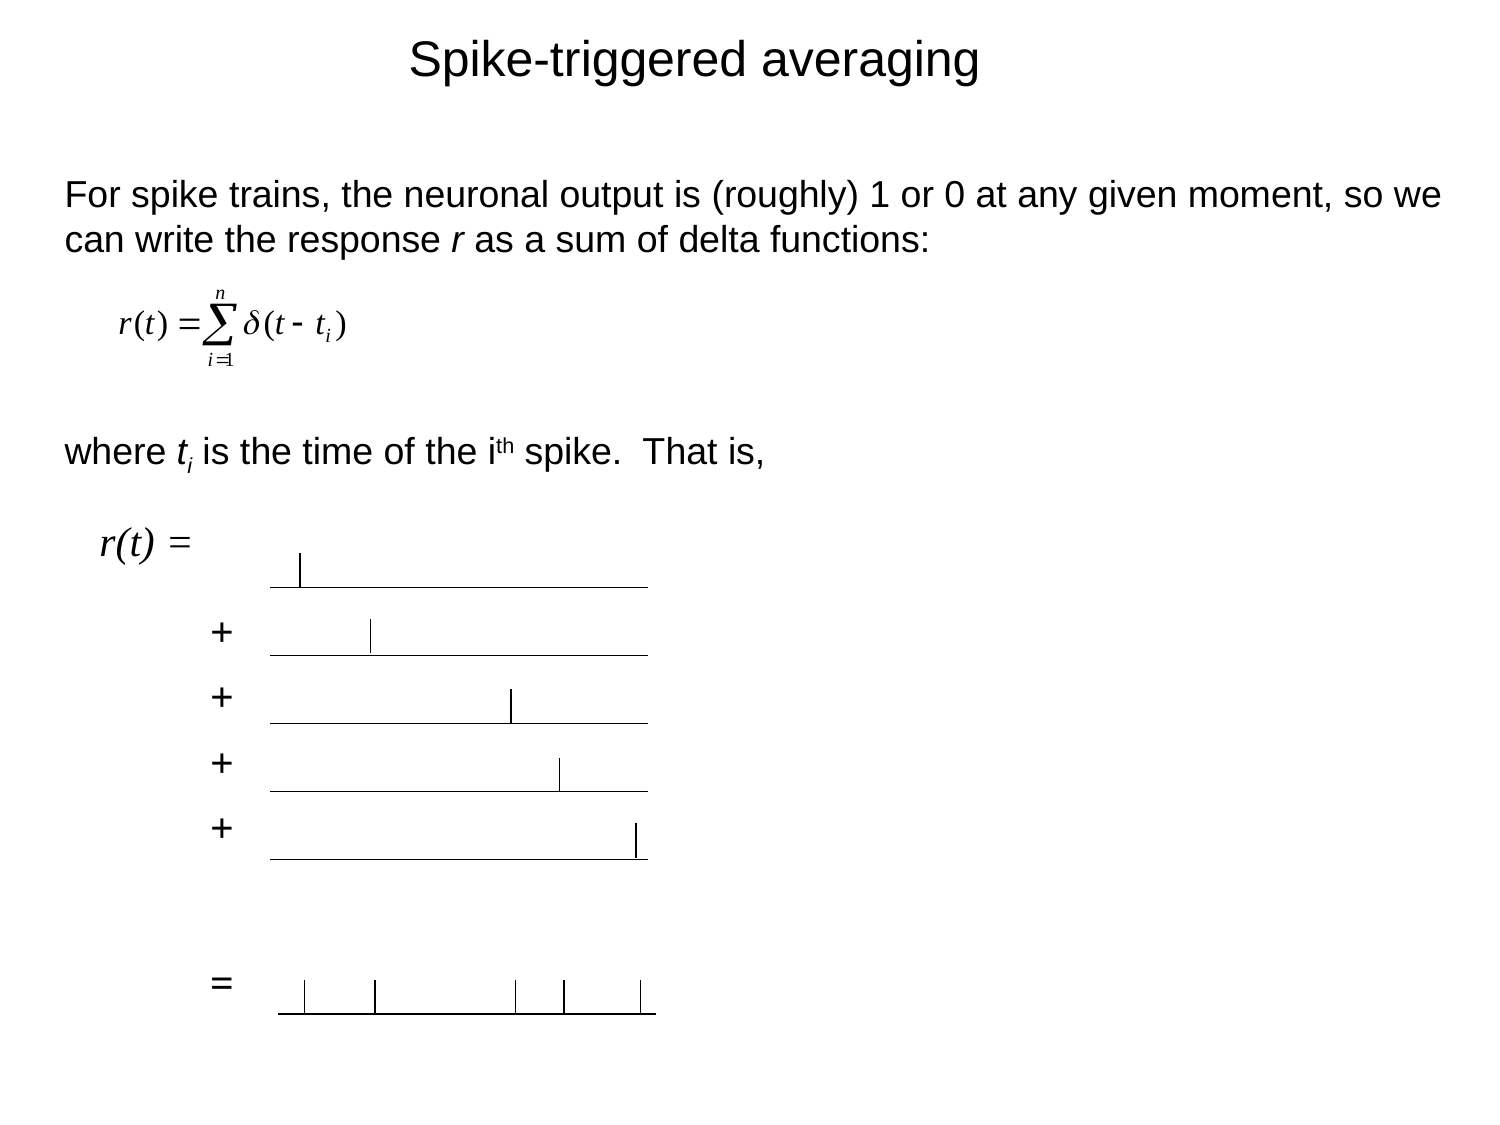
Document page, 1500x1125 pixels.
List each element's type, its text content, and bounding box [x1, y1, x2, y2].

text_box r(t) = [84, 507, 220, 573]
text_box + [195, 662, 249, 728]
text_box + [195, 728, 249, 793]
text_box = [195, 948, 249, 1014]
text_box Spike-triggered averaging [393, 18, 1069, 94]
text_box where ti is the time of the ith spike. That is, [49, 419, 1459, 486]
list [112, 277, 353, 375]
text_box + [195, 596, 249, 662]
text_box + [195, 793, 249, 859]
text_box For spike trains, the neuronal output is (roughly) 1 or 0 at any given moment, so we can write the response r as a sum of delta functions: [49, 162, 1459, 268]
